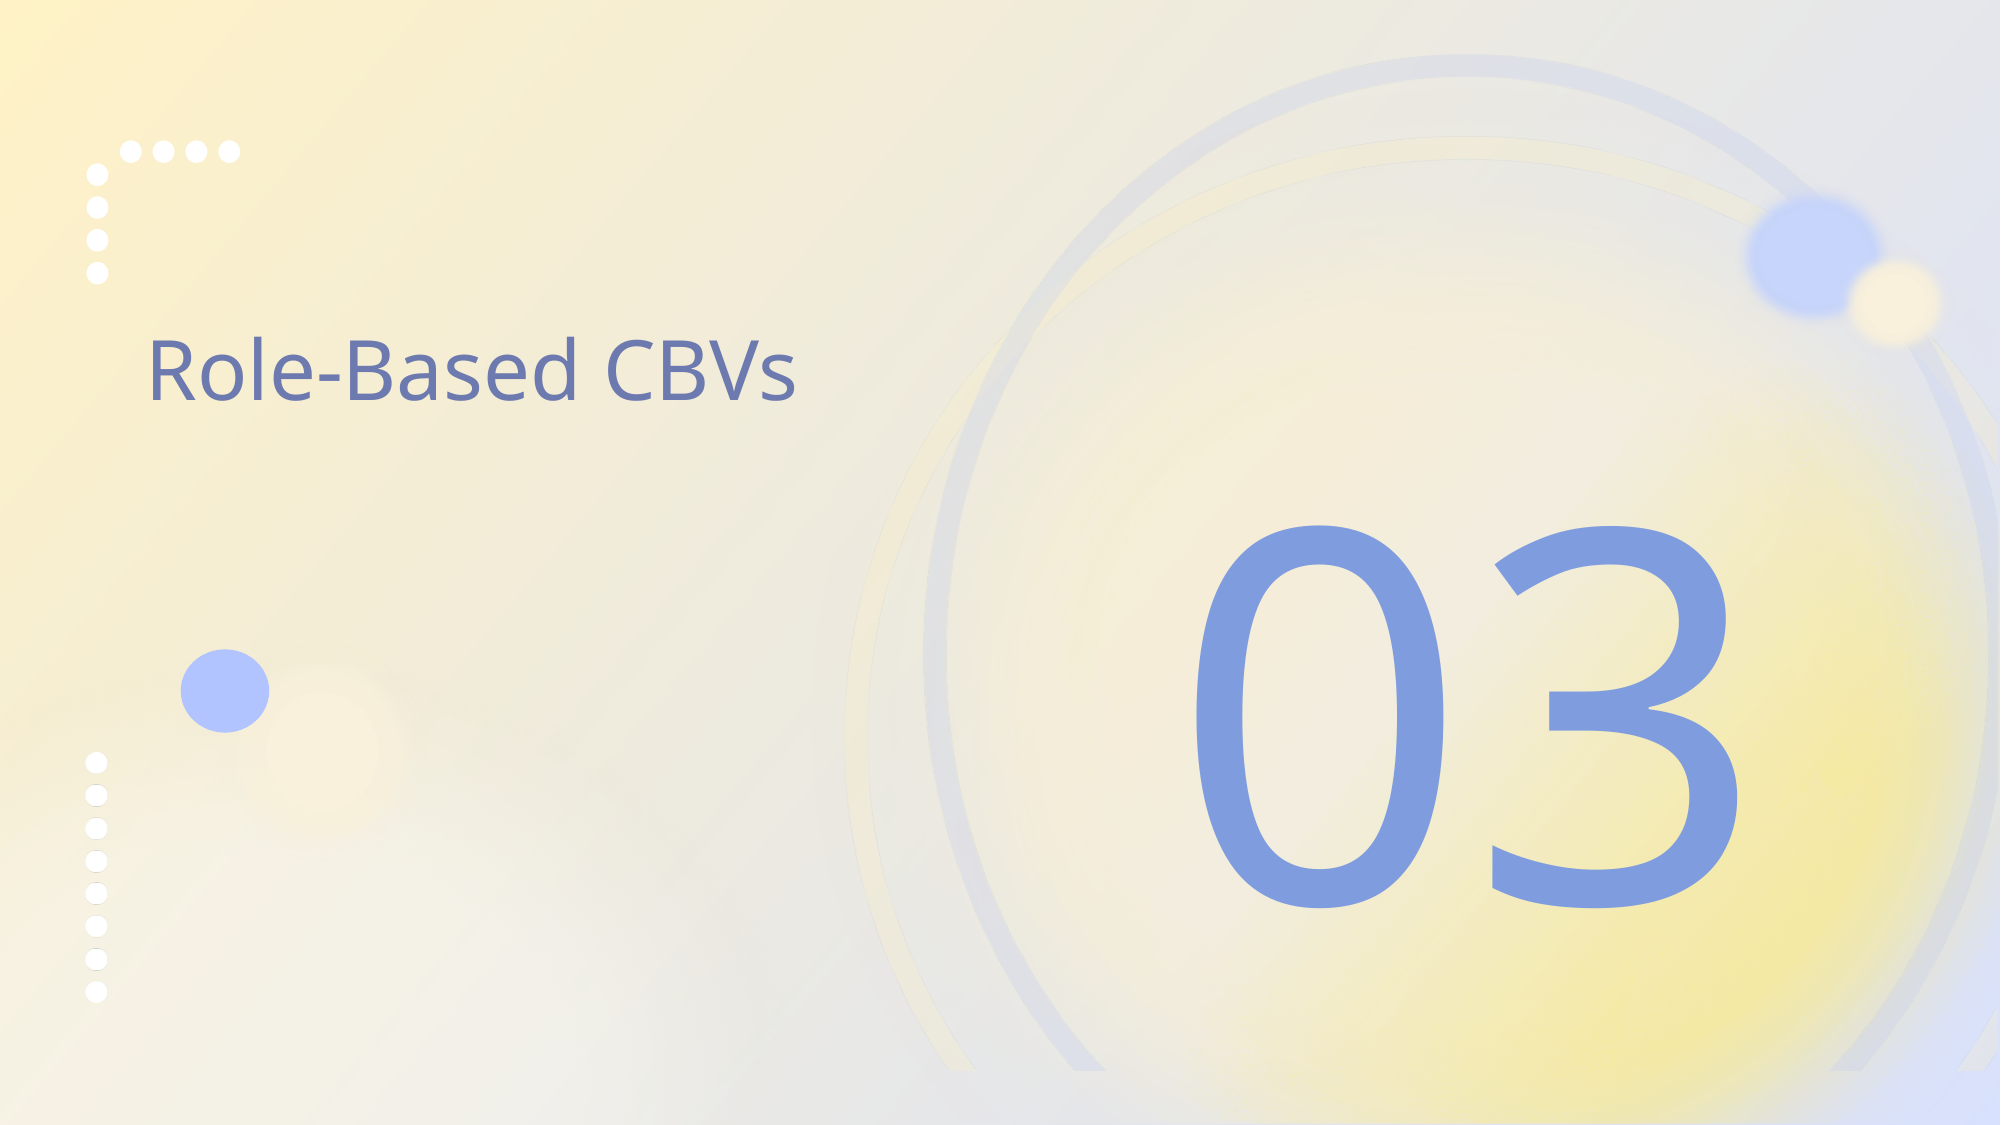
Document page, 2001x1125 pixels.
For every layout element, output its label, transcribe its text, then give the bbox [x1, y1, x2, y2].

text_box [86, 196, 109, 219]
text_box [86, 163, 109, 186]
picture [0, 54, 1999, 1125]
text_box [86, 229, 109, 252]
text_box [152, 140, 175, 163]
text_box [185, 140, 208, 163]
text_box [86, 261, 109, 285]
text_box [119, 140, 142, 163]
text_box Role-Based CBVs [130, 309, 808, 425]
text_box [218, 140, 241, 163]
